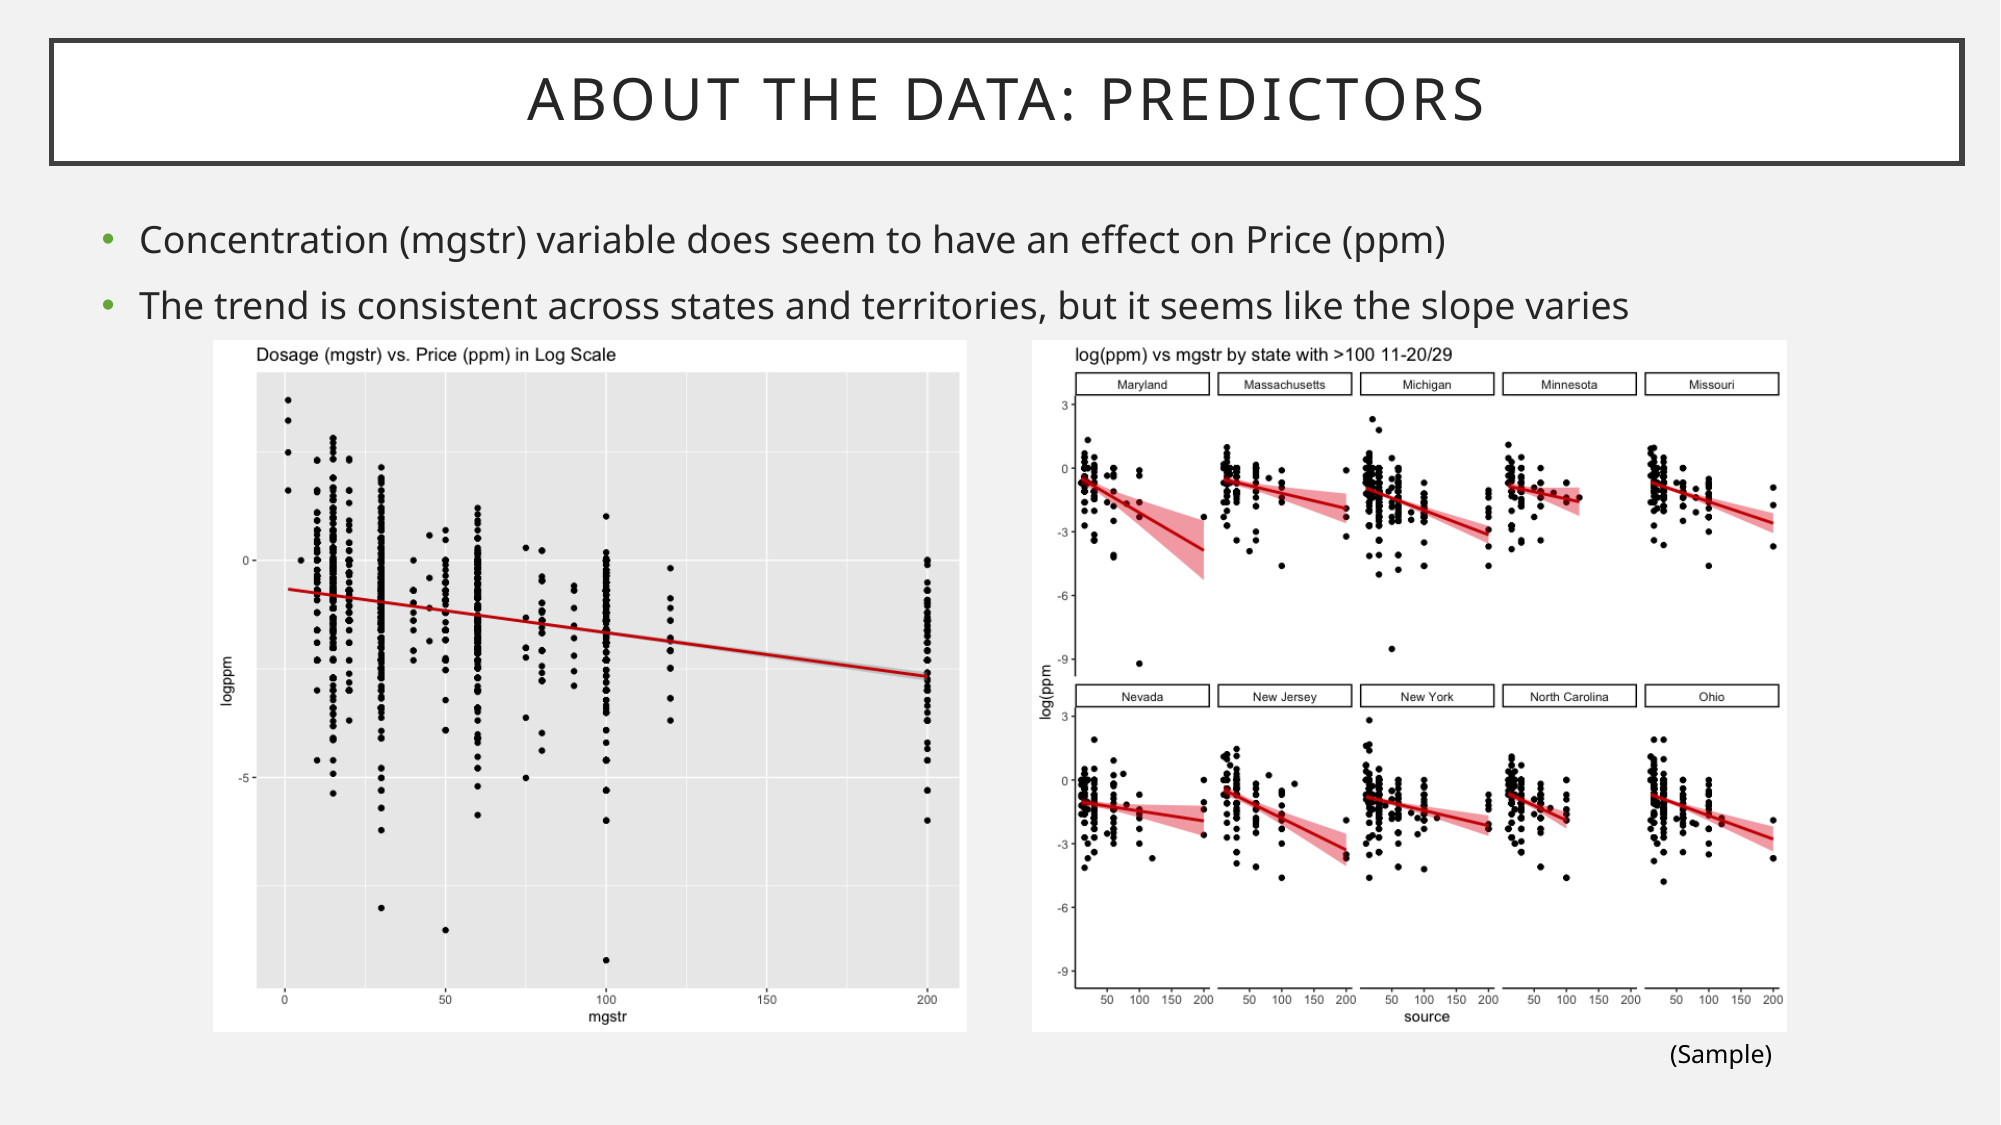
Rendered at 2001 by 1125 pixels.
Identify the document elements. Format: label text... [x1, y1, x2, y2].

text_box Concentration (mgstr) variable does seem to have an effect on Price (ppm) The trend is consistent across states and territories, but it seems like the slope varies [86, 208, 1914, 1062]
text_box (Sample) [1555, 1032, 1787, 1077]
picture [1032, 340, 1787, 1032]
title About the data: predictors [49, 38, 1965, 166]
picture [213, 340, 968, 1032]
